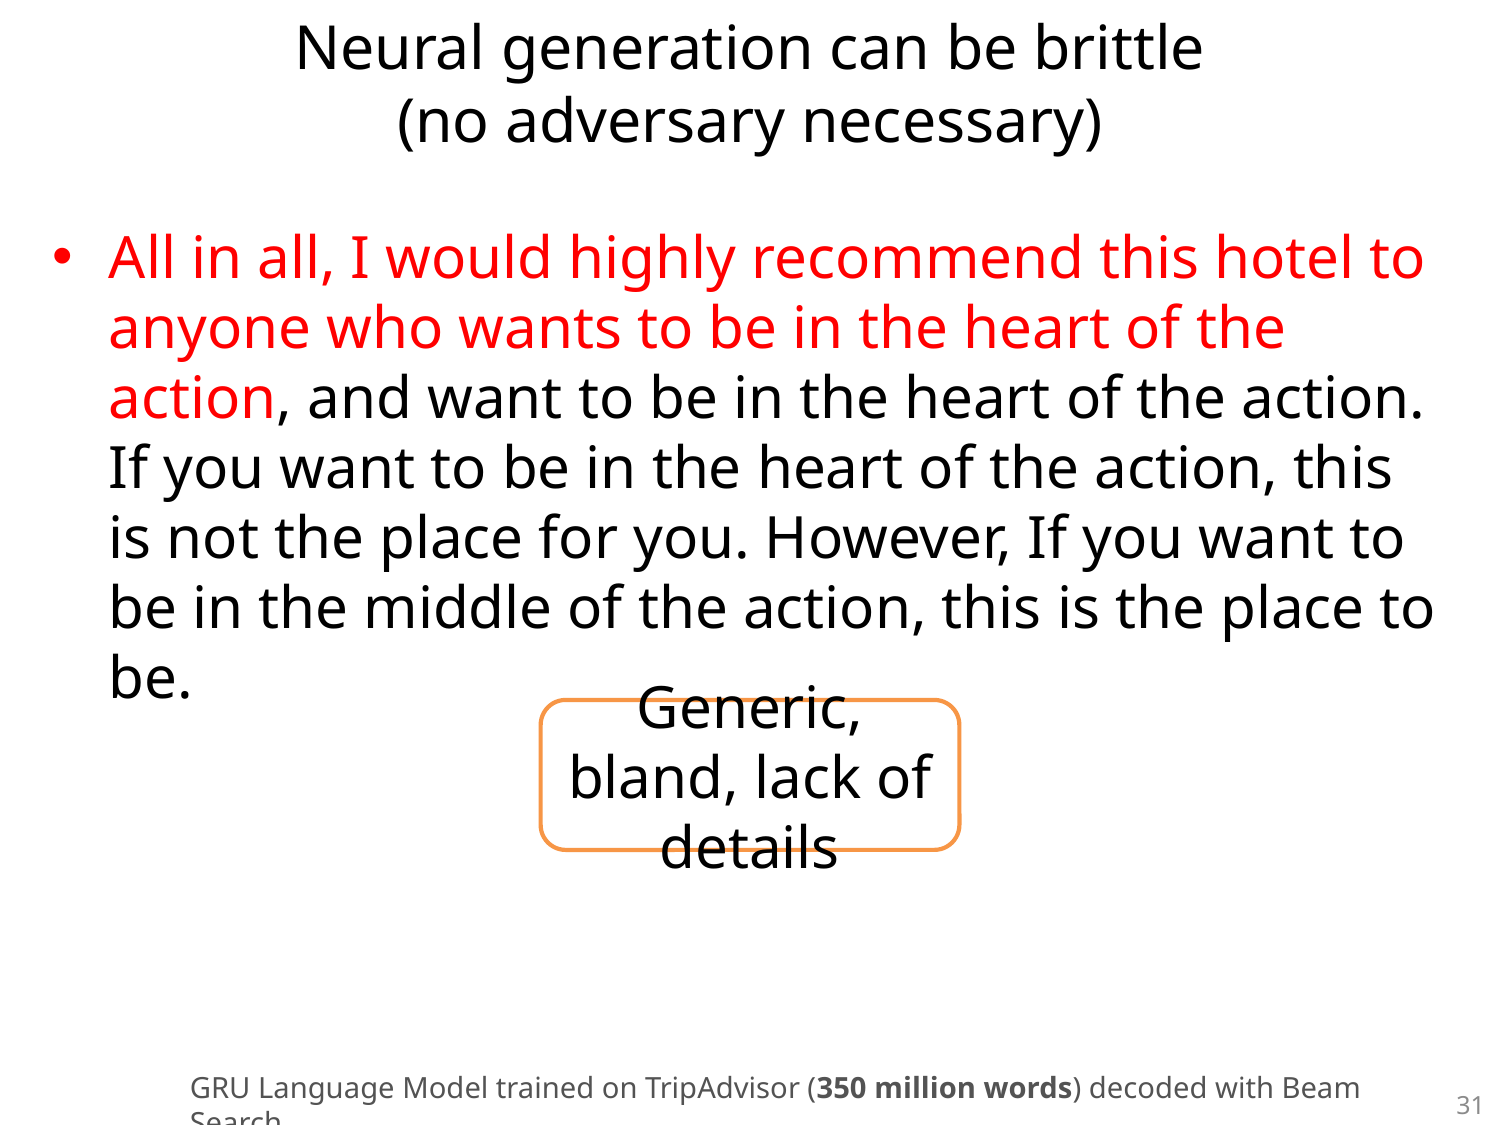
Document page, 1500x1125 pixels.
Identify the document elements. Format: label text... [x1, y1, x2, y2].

text_box GRU Language Model trained on TripAdvisor (350 million words) decoded with Beam Search. [174, 1062, 1413, 1125]
title Neural generation can be brittle (no adversary necessary) [0, 0, 1500, 163]
text_box Generic, bland, lack of details [538, 697, 962, 853]
slide_number 31 [1413, 1087, 1500, 1125]
list All in all, I would highly recommend this hotel to anyone who wants to be in the heart of the action, and want to be in the heart of the action. If you want to be in the heart of the action, this is not the place for you. However, If you want to be in the middle of the action, this is the place to be. [37, 212, 1463, 1075]
